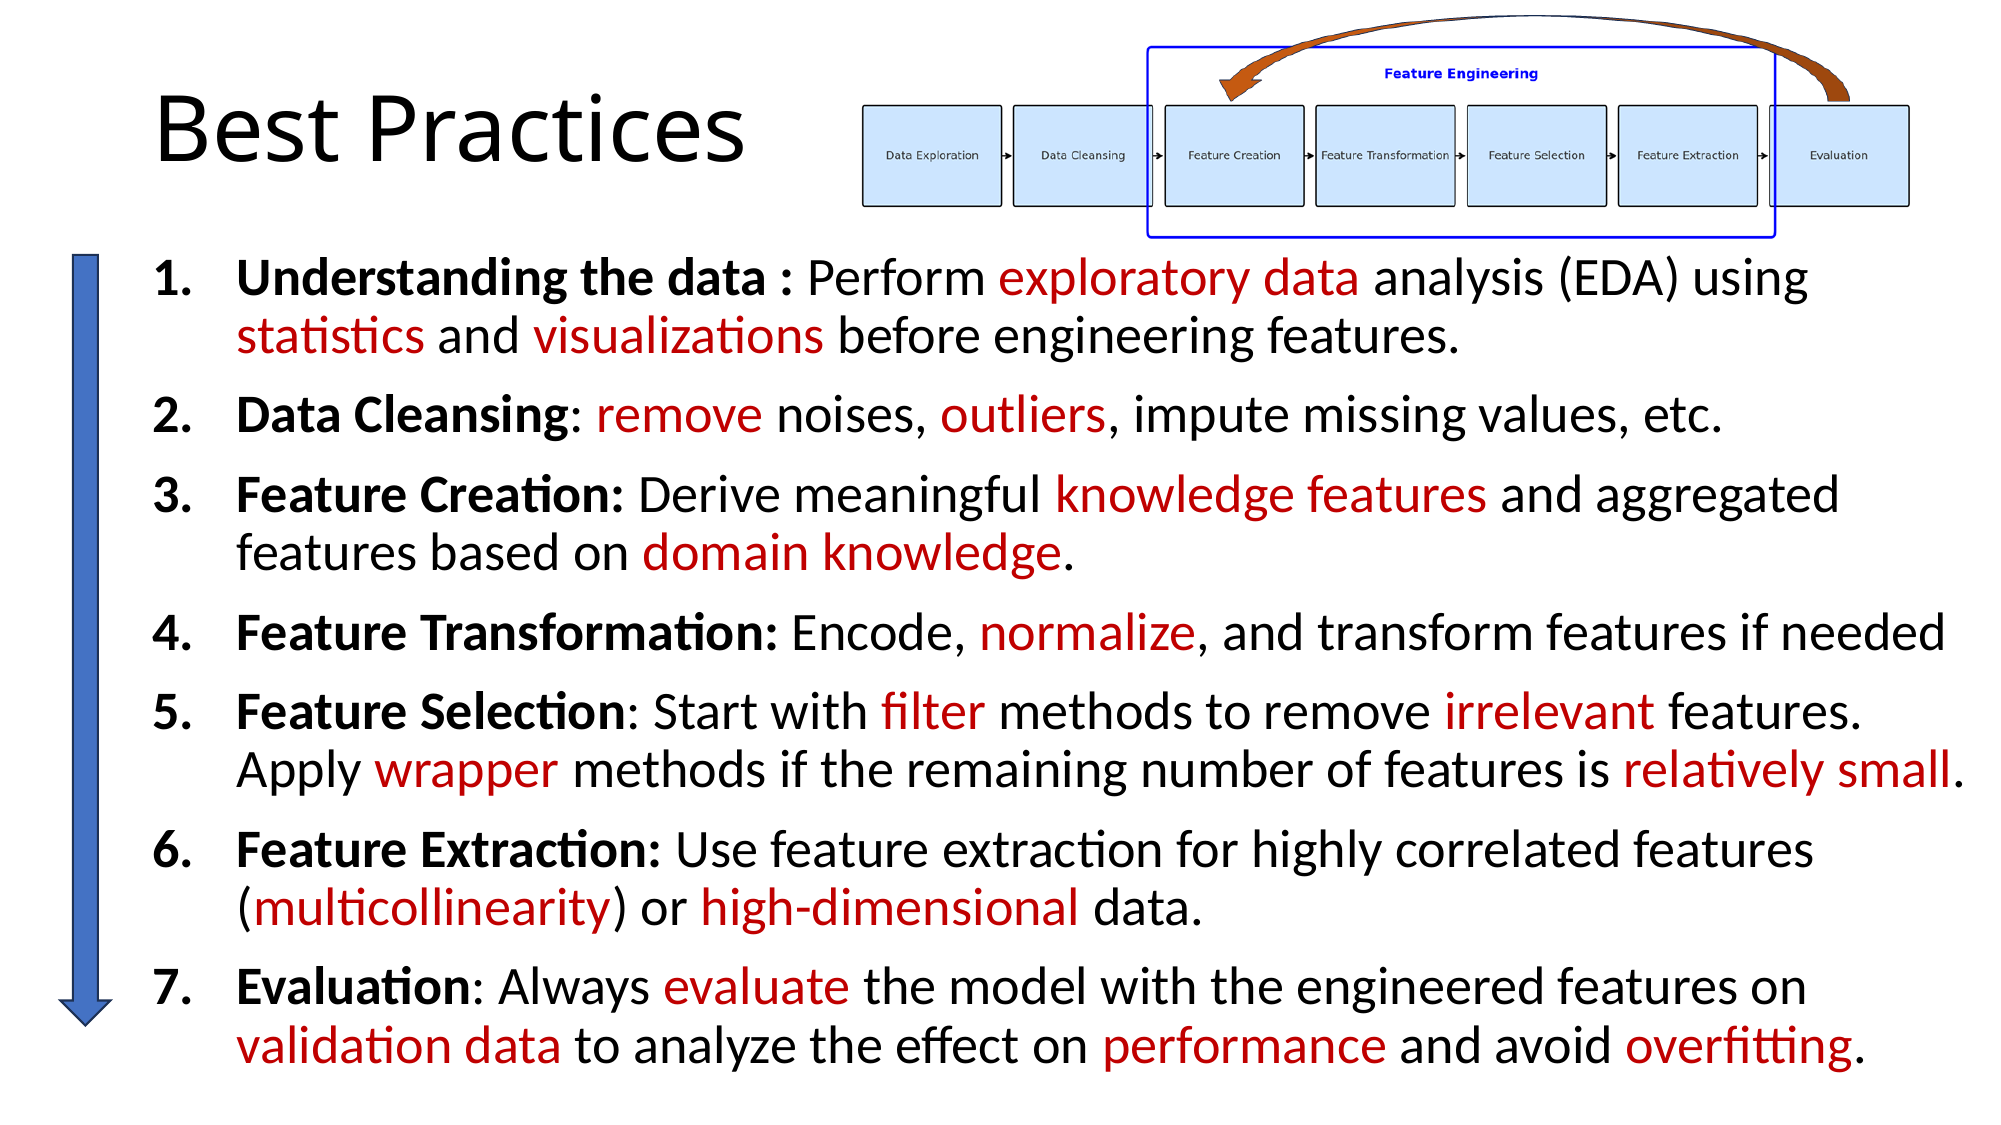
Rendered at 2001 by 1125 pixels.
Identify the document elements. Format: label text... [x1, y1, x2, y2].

list Understanding the data : Perform exploratory data analysis (EDA) using statistics and visualizations before engineering features. Data Cleansing: remove noises, outliers, impute missing values, etc. Feature Creation: Derive meaningful knowledge features and aggregated features based on domain knowledge. Feature Transformation: Encode, normalize, and transform features if needed Feature Selection: Start with filter methods to remove irrelevant features. Apply wrapper methods if the remaining number of features is relatively small. Feature Extraction: Use feature extraction for highly correlated features (multicollinearity) or high-dimensional data. Evaluation: Always evaluate the model with the engineered features on validation data to analyze the effect on performance and avoid overfitting. [137, 240, 1985, 955]
title Best Practices [137, 23, 851, 240]
text_box [57, 253, 113, 1028]
picture [851, 15, 1924, 250]
